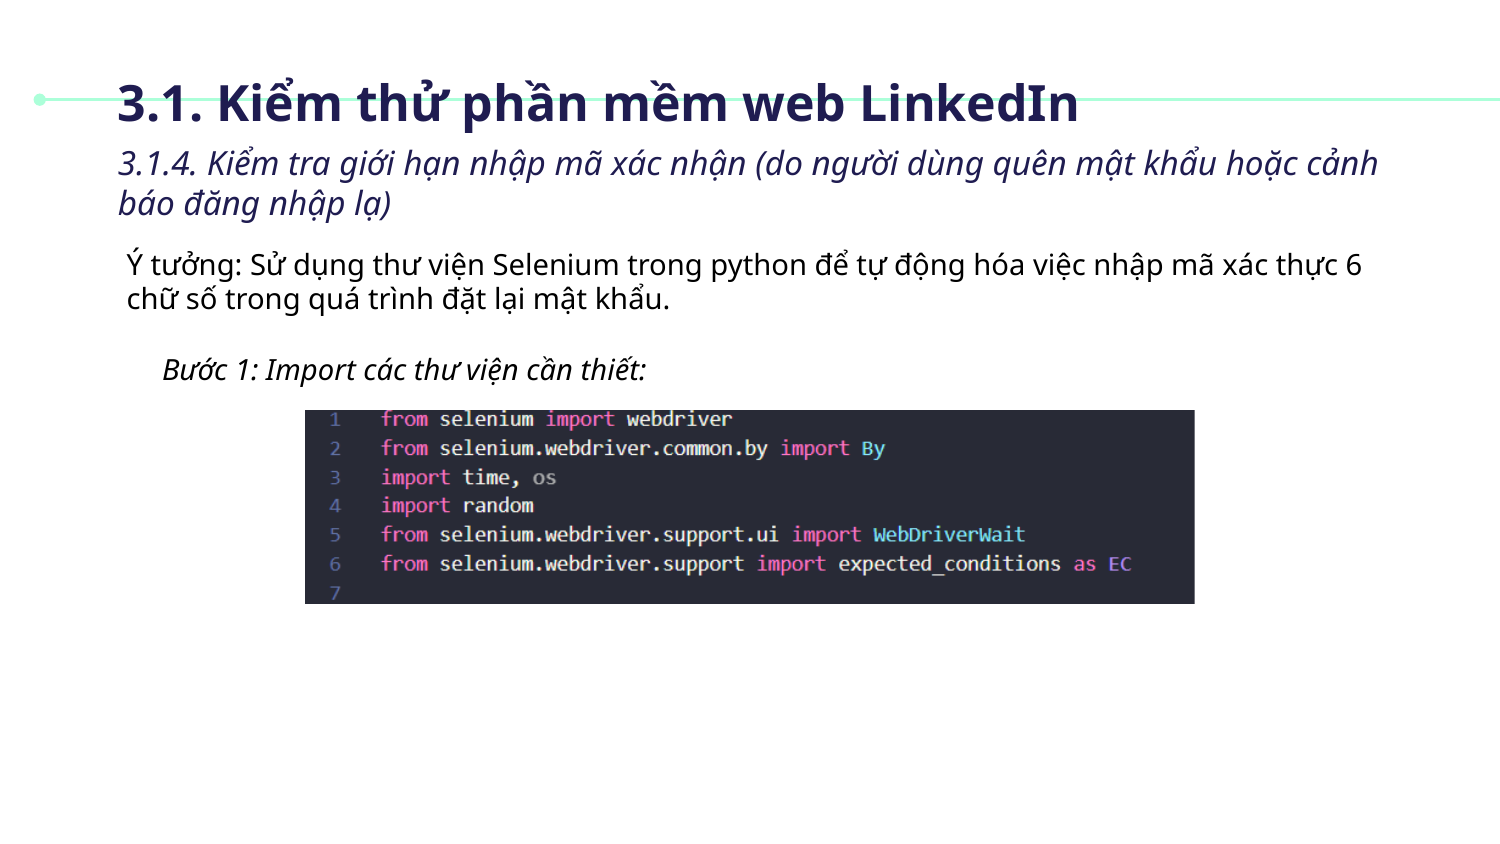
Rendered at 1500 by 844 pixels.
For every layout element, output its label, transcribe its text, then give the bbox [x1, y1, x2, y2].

text_box 3.1.4. Kiểm tra giới hạn nhập mã xác nhận (do người dùng quên mật khẩu hoặc cảnh báo đăng nhập lạ) [102, 127, 1419, 239]
text_box Ý tưởng: Sử dụng thư viện Selenium trong python để tự động hóa việc nhập mã xác thực 6 chữ số trong quá trình đặt lại mật khẩu. [111, 238, 1419, 324]
text_box Bước 1: Import các thư viện cần thiết: [147, 343, 663, 394]
text_box 3.1. Kiểm thử phần mềm web LinkedIn [102, 56, 1377, 127]
picture [304, 409, 1195, 604]
